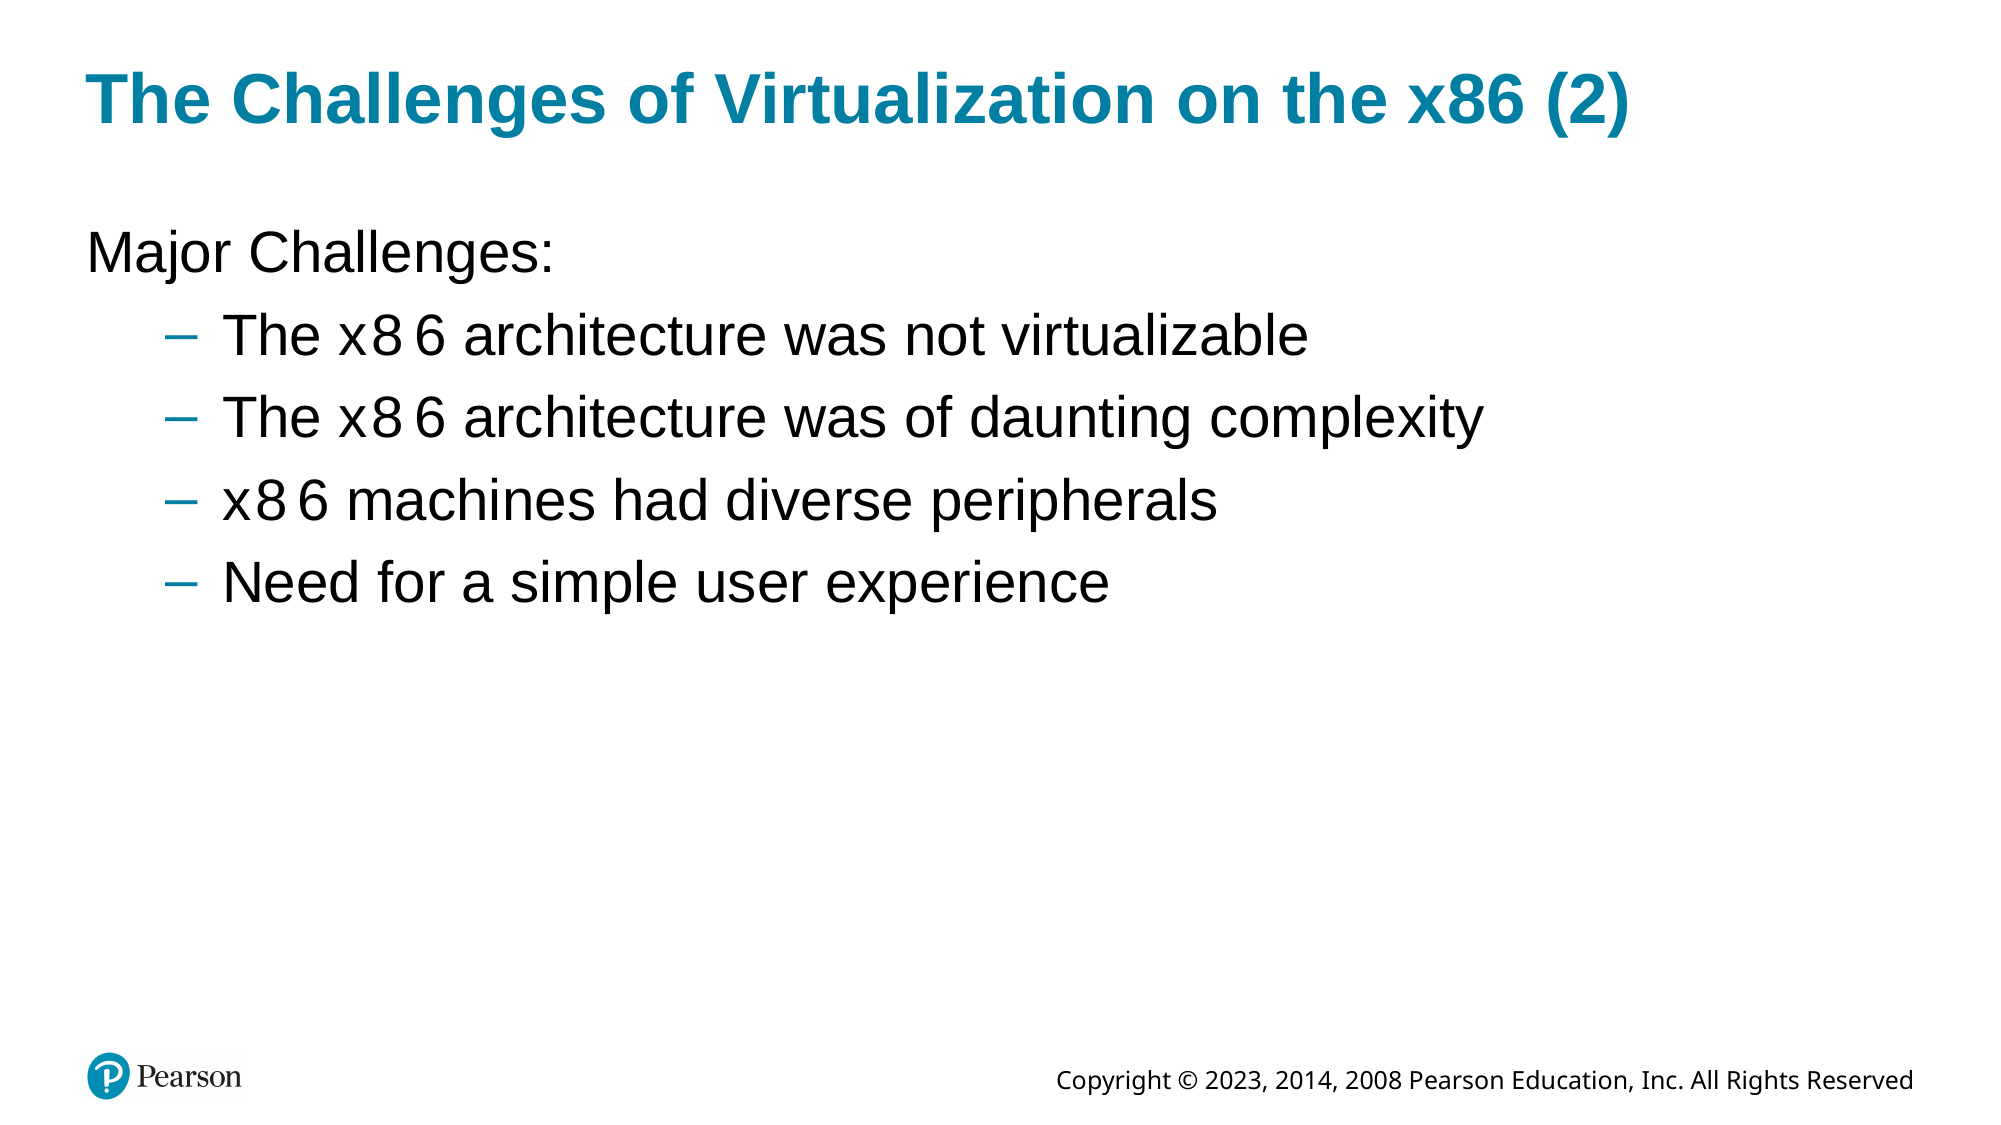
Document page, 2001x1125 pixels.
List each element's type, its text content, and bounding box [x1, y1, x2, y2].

list Major Challenges: The x 8 6 architecture was not virtualizable The x 8 6 architecture was of daunting complexity x 8 6 machines had diverse peripherals Need for a simple user experience [86, 92, 1916, 737]
title The Challenges of Virtualization on the x86 (2) [85, 0, 1916, 193]
picture [86, 1051, 243, 1101]
